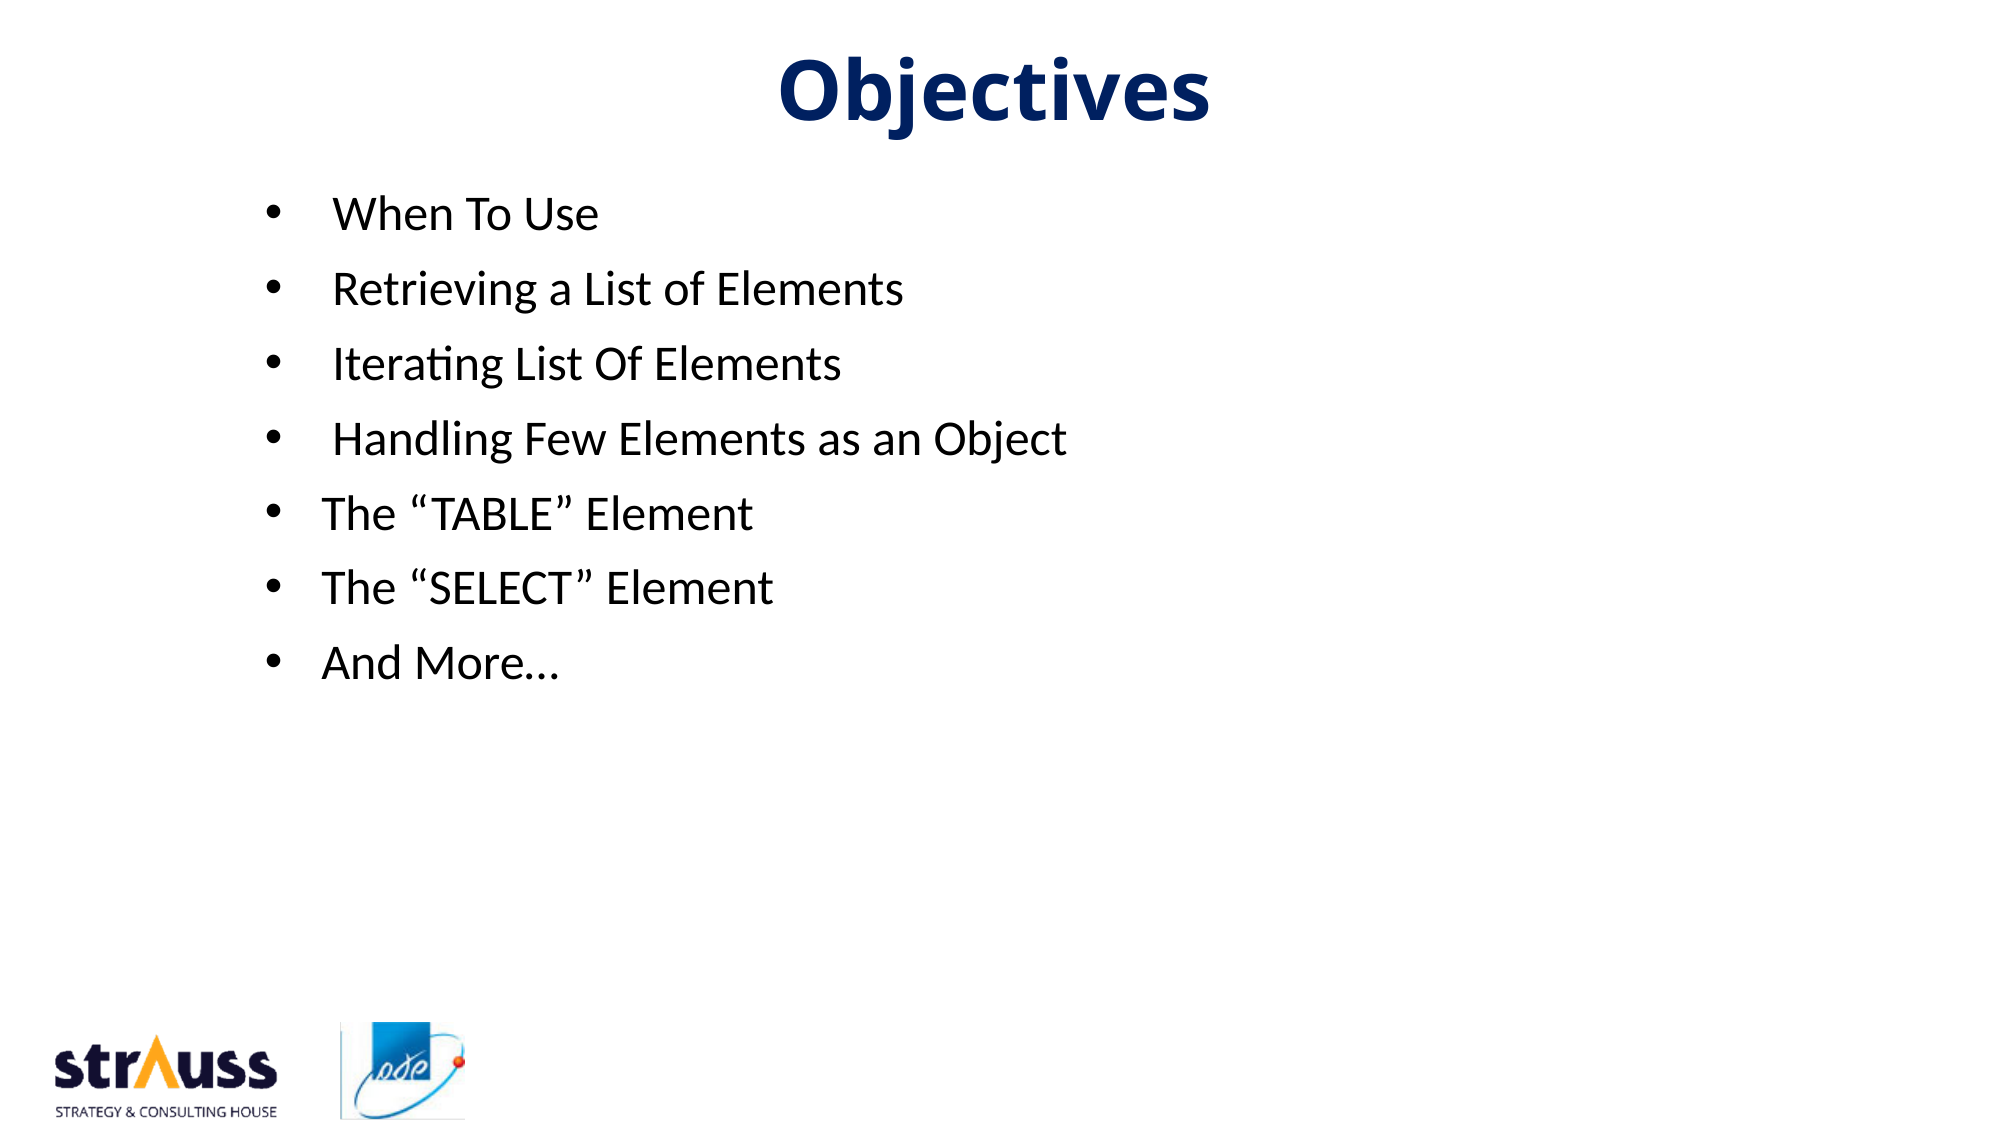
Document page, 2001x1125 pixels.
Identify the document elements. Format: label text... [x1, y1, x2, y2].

picture [339, 1022, 465, 1122]
text_box Objectives [547, 41, 1442, 146]
subtitle When To Use Retrieving a List of Elements Iterating List Of Elements Handling Few Elements as an Object The “TABLE” Element The “SELECT” Element And More… [249, 179, 1750, 990]
picture [46, 1026, 283, 1125]
